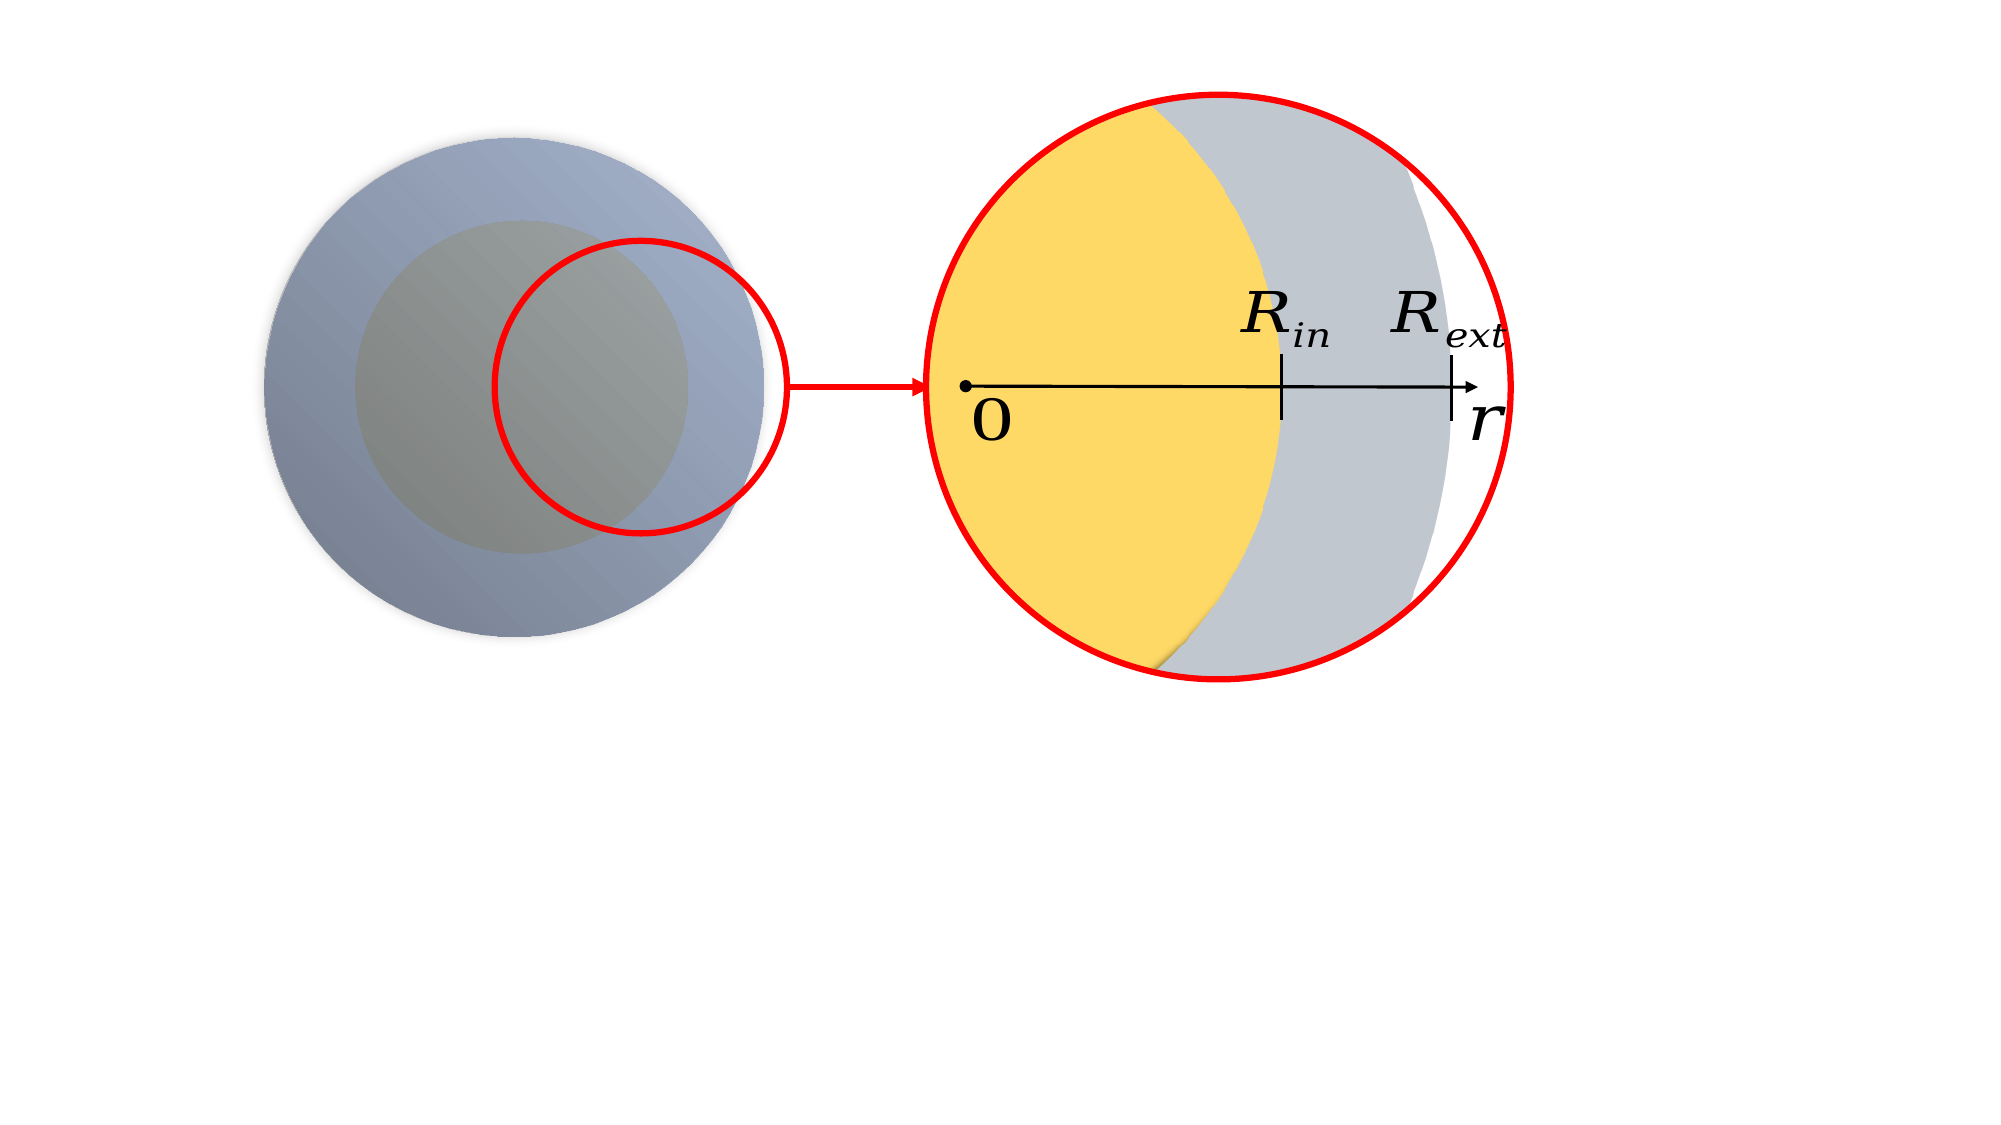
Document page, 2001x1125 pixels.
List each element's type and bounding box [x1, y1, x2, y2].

text_box [264, 94, 1511, 681]
